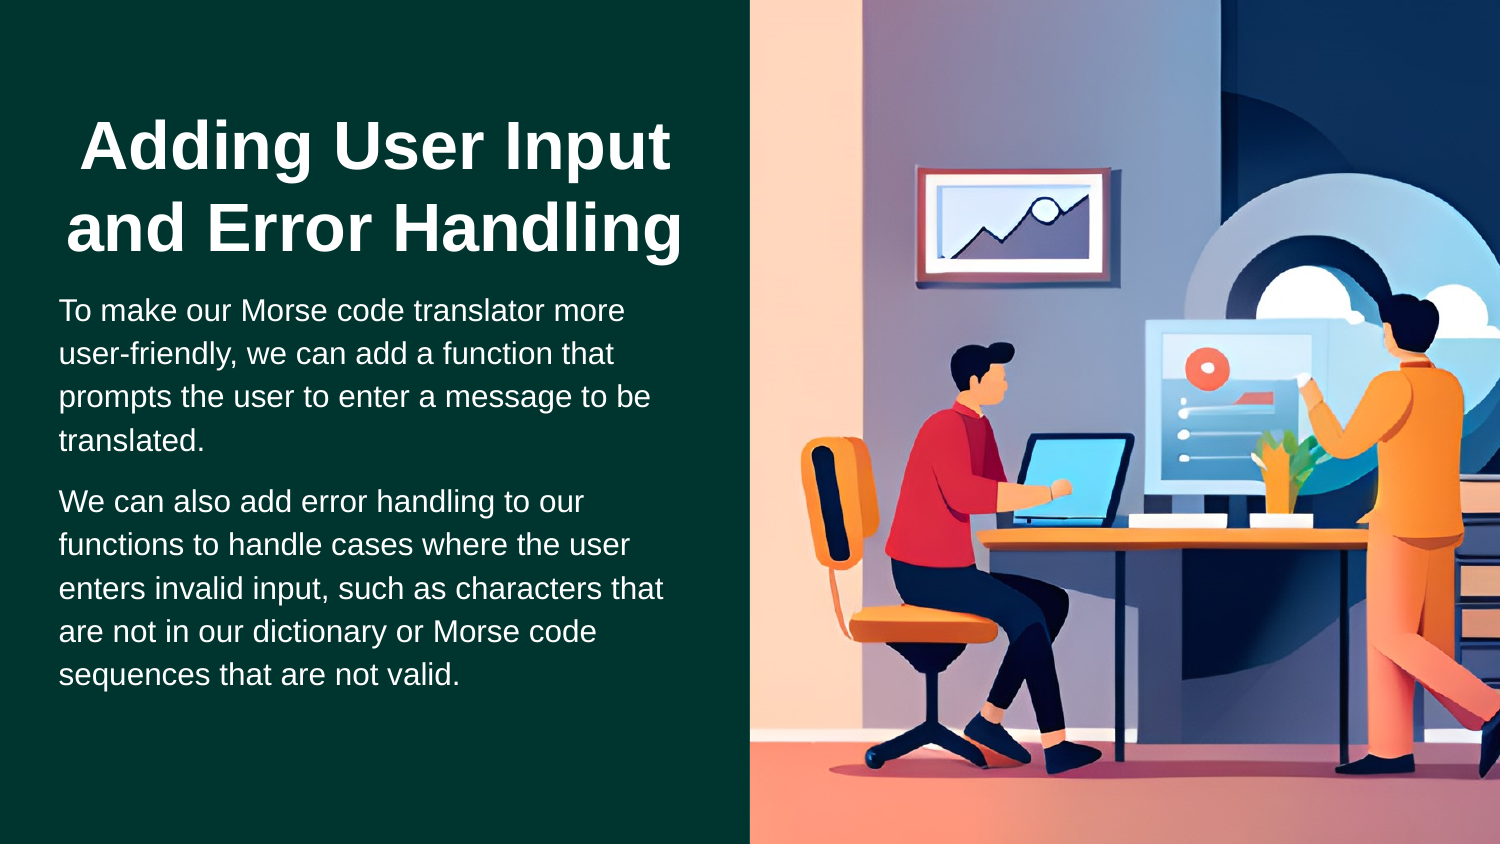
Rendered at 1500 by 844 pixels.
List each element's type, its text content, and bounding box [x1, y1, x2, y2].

picture [749, 0, 1500, 844]
title Adding User Input and Error Handling [43, 36, 708, 269]
subtitle To make our Morse code translator more user-friendly, we can add a function that prompts the user to enter a message to be translated. We can also add error handling to our functions to handle cases where the user enters invalid input, such as characters that are not in our dictionary or Morse code sequences that are not valid. [43, 269, 708, 713]
